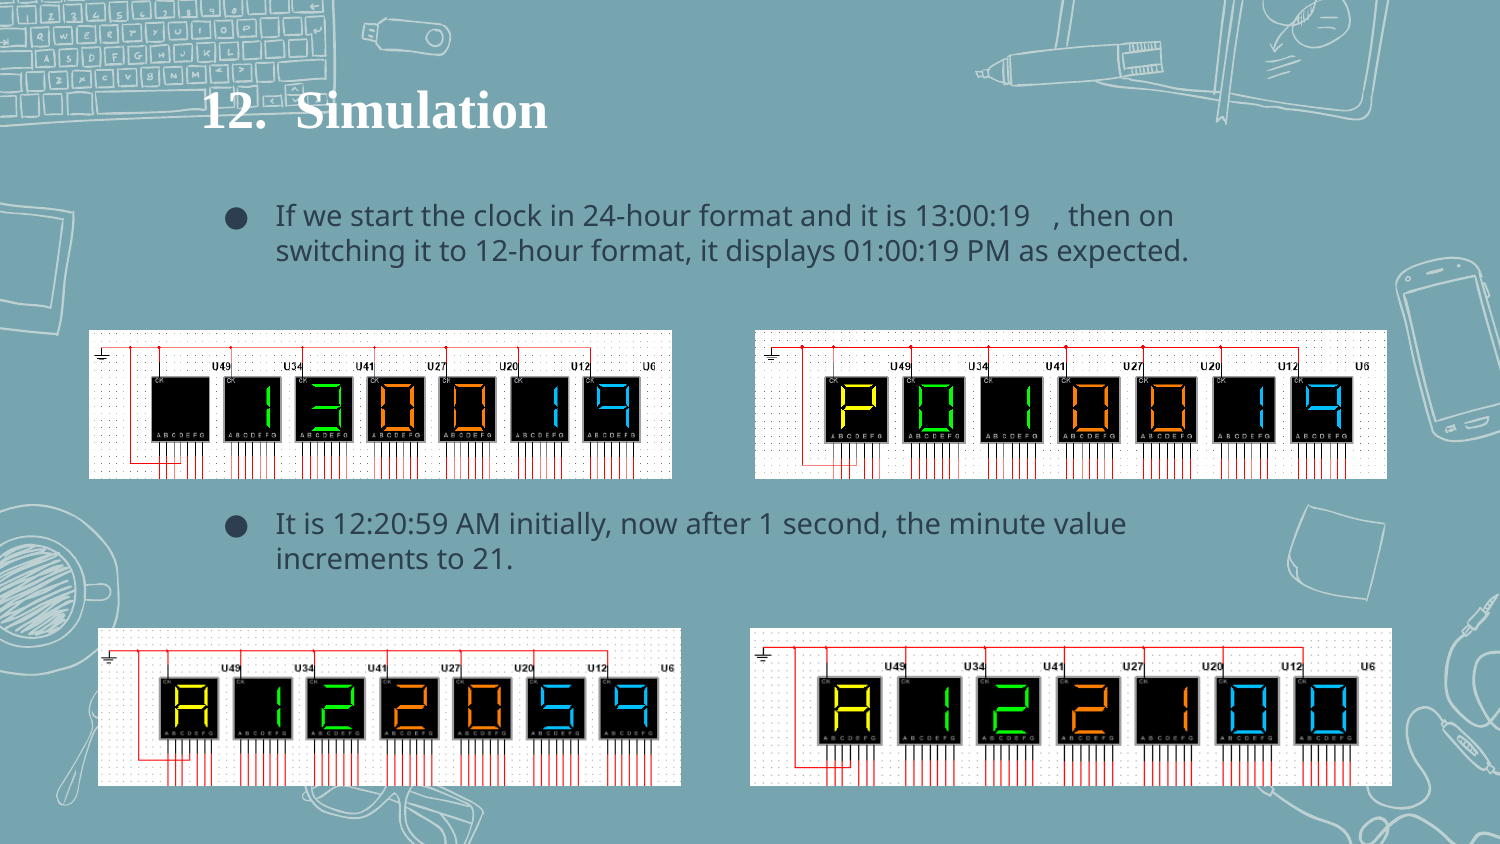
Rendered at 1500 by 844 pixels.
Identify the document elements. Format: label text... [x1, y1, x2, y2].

picture [754, 330, 1387, 479]
text_box If we start the clock in 24-hour format and it is 13:00:19 , then on switching it to 12-hour format, it displays 01:00:19 PM as expected. [185, 182, 1271, 283]
picture [88, 330, 672, 479]
text_box It is 12:20:59 AM initially, now after 1 second, the minute value increments to 21. [185, 490, 1184, 591]
text_box 12. Simulation [185, 59, 750, 155]
picture [97, 628, 681, 786]
picture [749, 628, 1393, 786]
